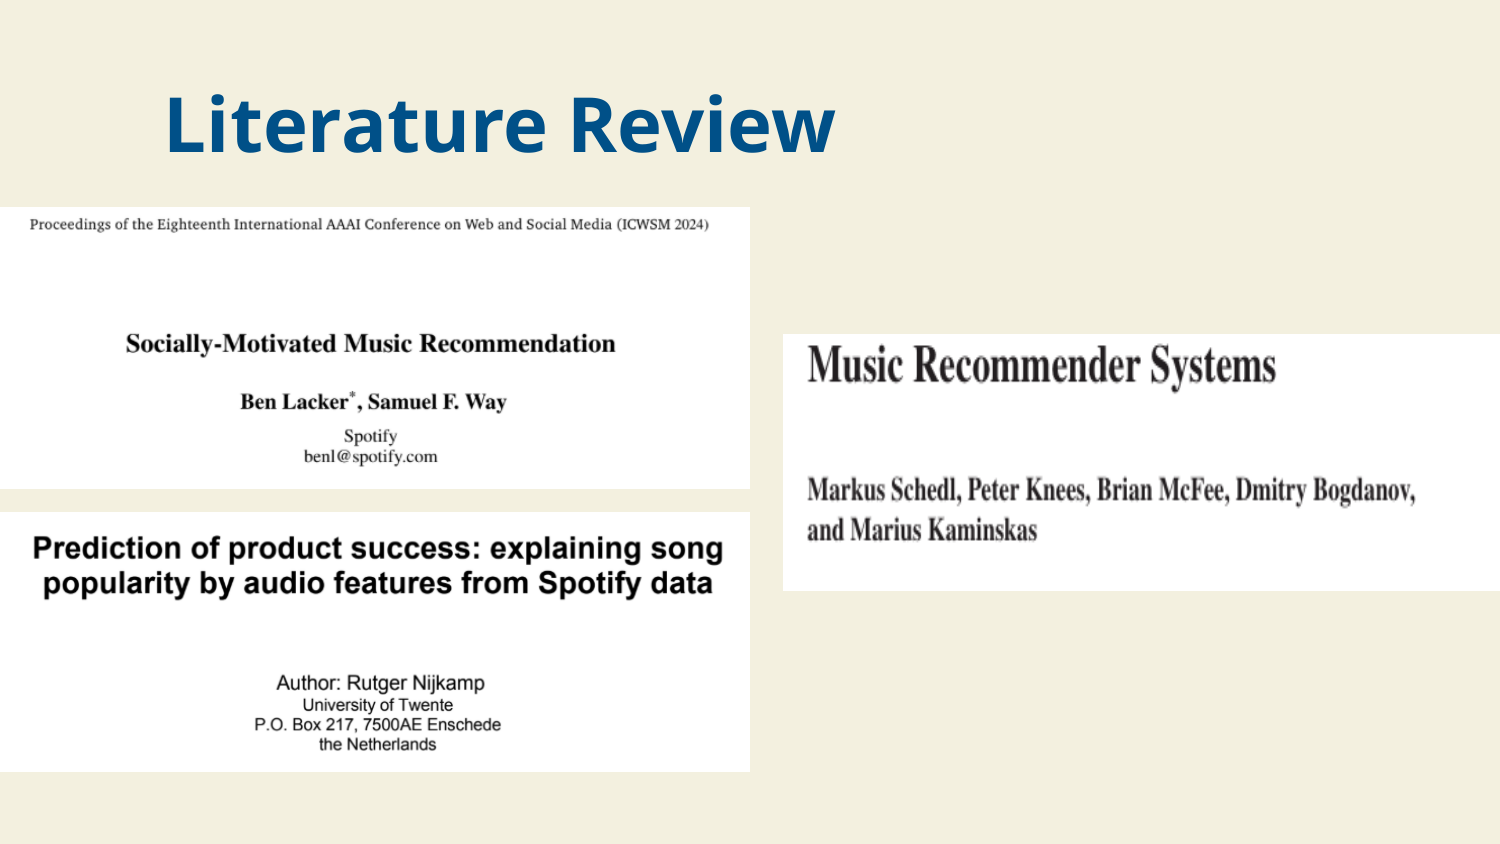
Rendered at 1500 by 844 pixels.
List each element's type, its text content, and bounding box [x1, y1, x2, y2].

text_box [101, 250, 1399, 799]
picture [0, 207, 750, 490]
picture [783, 334, 1500, 591]
picture [0, 511, 750, 772]
text_box Literature Review [148, 61, 1136, 183]
